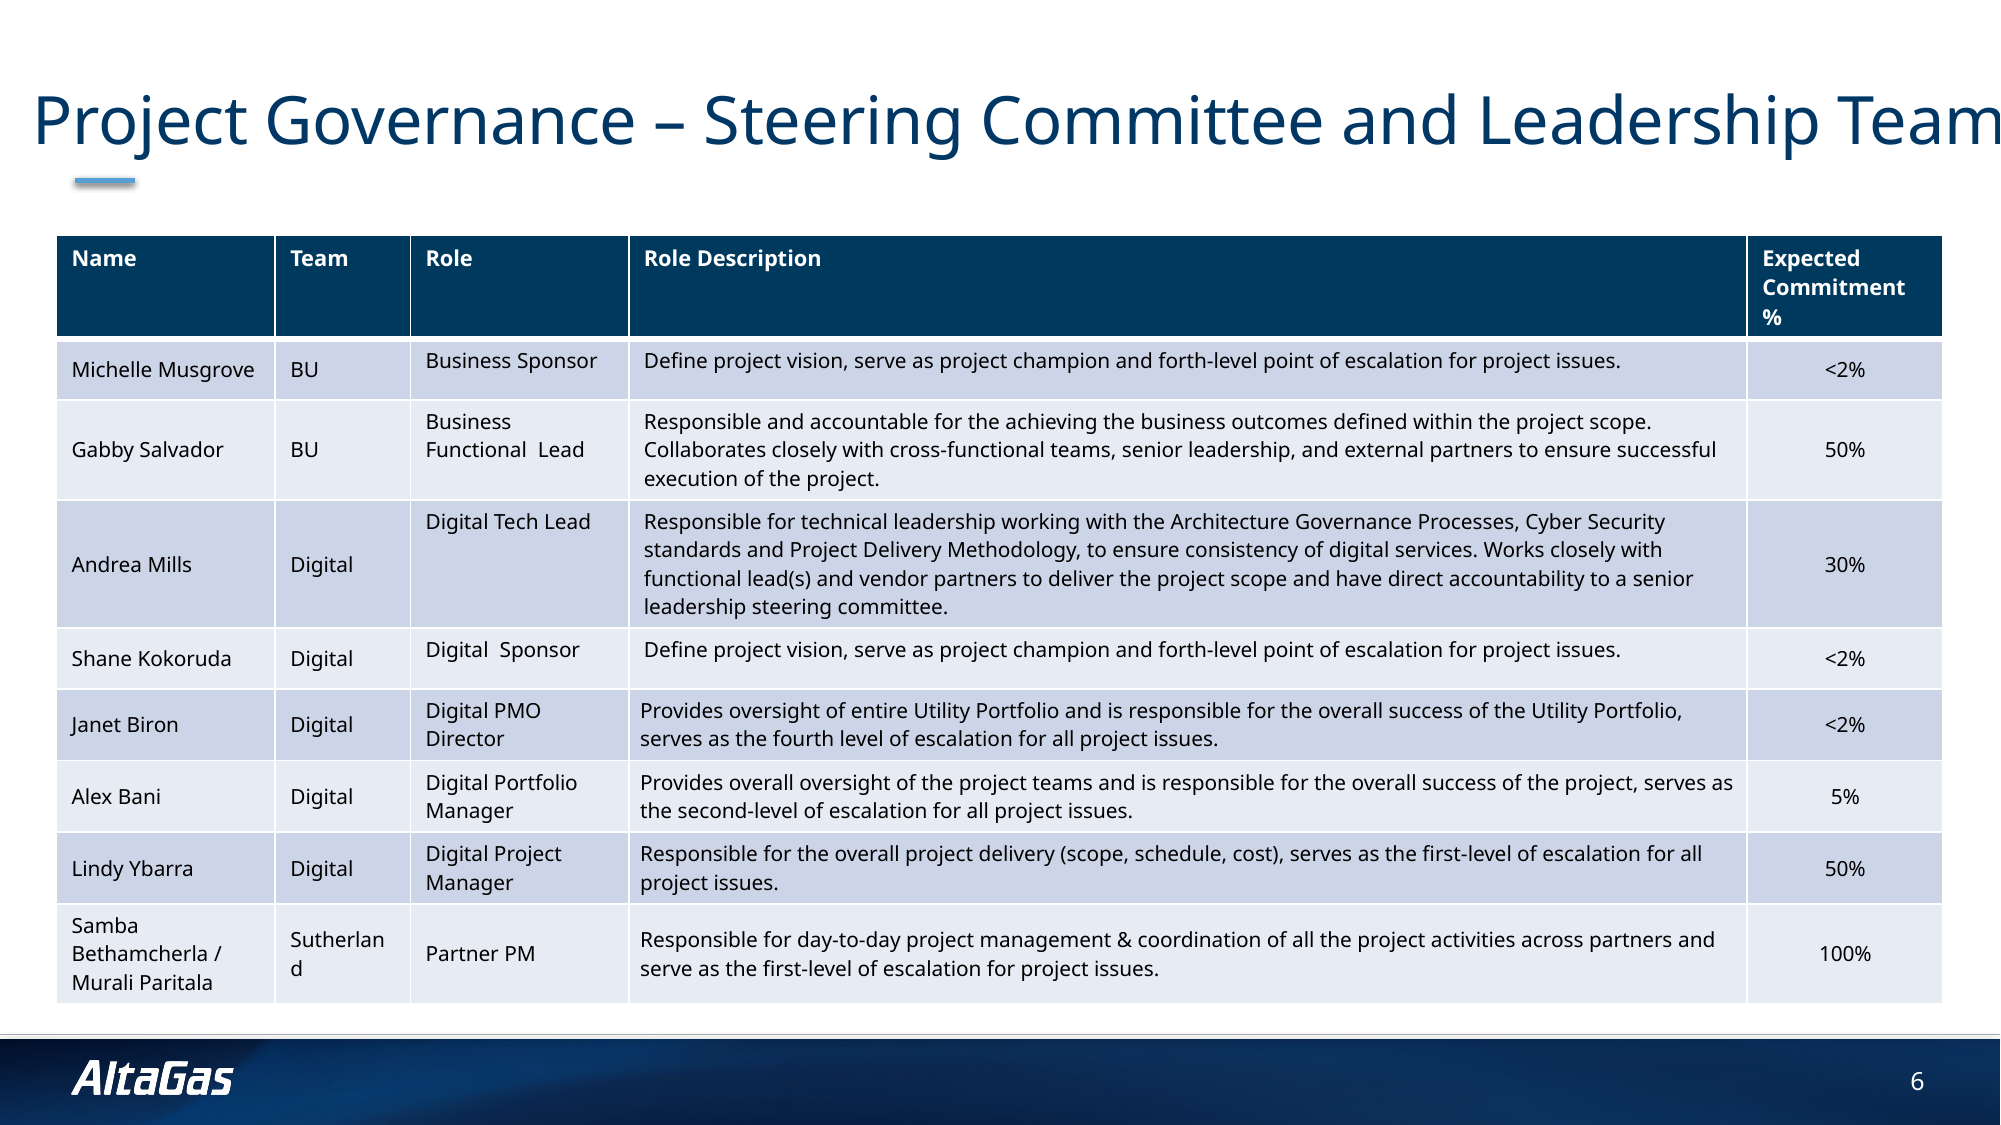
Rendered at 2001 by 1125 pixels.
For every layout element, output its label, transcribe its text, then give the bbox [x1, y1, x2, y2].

table_cell Responsible for day-to-day project management & coordination of all the project activities across partners and serve as the first-level of escalation for project issues. [630, 905, 1746, 1003]
table_cell Provides oversight of entire Utility Portfolio and is responsible for the overall success of the Utility Portfolio, serves as the fourth level of escalation for all project issues. [630, 690, 1746, 760]
table_cell Provides overall oversight of the project teams and is responsible for the overall success of the project, serves as the second-level of escalation for all project issues. [630, 761, 1746, 831]
table_cell 50% [1748, 833, 1942, 903]
table_cell 100% [1748, 905, 1942, 1003]
table_cell <2% [1748, 629, 1942, 688]
table_cell Digital Tech Lead​ [411, 501, 628, 627]
table_cell Digital Portfolio Manager [411, 761, 628, 831]
table_cell Responsible and accountable for the achieving the business outcomes defined within the project scope. Collaborates closely with cross-functional teams, senior leadership, and external partners to ensure successful execution of the project. [630, 401, 1746, 499]
slide_number 6 [1787, 1052, 1925, 1113]
table_cell Shane Kokoruda [57, 629, 274, 688]
title Project Governance – Steering Committee and Leadership Team [32, 0, 2000, 165]
table_cell Samba Bethamcherla / Murali Paritala [57, 905, 274, 1003]
table_cell 30% [1748, 501, 1942, 627]
table_cell Responsible for technical leadership working with the Architecture Governance Processes, Cyber Security standards and Project Delivery Methodology, to ensure consistency of digital services. Works closely with functional lead(s) and vendor partners to deliver the project scope and have direct accountability to a senior leadership steering committee. [630, 501, 1746, 627]
table_cell Responsible for the overall project delivery (scope, schedule, cost), serves as the first-level of escalation for all project issues. [630, 833, 1746, 903]
table_cell Janet Biron [57, 690, 274, 760]
table_cell Business Sponsor [411, 342, 628, 399]
table_cell Digital [276, 501, 410, 627]
table_cell Digital Sponsor [411, 629, 628, 688]
table_cell Digital Project Manager [411, 833, 628, 903]
table_cell Gabby Salvador [57, 401, 274, 499]
table_cell 50% [1748, 401, 1942, 499]
table_header Name [57, 236, 274, 336]
table_cell Alex Bani [57, 761, 274, 831]
table_header Role [411, 236, 628, 336]
table_header Team [276, 236, 410, 336]
table_header Role Description [630, 236, 1746, 336]
table_cell Digital PMO Director [411, 690, 628, 760]
table_cell Andrea Mills [57, 501, 274, 627]
picture [0, 1039, 2000, 1125]
table_cell Digital [276, 629, 410, 688]
table_header Expected Commitment % [1748, 236, 1942, 336]
table_cell Define project vision, serve as project champion and forth-level point of escalation for project issues. [630, 342, 1746, 399]
table_cell Partner PM [411, 905, 628, 1003]
table_cell Lindy Ybarra [57, 833, 274, 903]
table_cell BU [276, 401, 410, 499]
table_cell Sutherland [276, 905, 410, 1003]
table_cell Michelle Musgrove [57, 342, 274, 399]
table_cell Digital [276, 833, 410, 903]
table_cell Digital [276, 690, 410, 760]
table_cell <2% [1748, 690, 1942, 760]
table_cell <2% [1748, 342, 1942, 399]
table_cell BU [276, 342, 410, 399]
table_cell Define project vision, serve as project champion and forth-level point of escalation for project issues. [630, 629, 1746, 688]
table_cell Business Functional Lead [411, 401, 628, 499]
table_cell Digital [276, 761, 410, 831]
table_cell 5% [1748, 761, 1942, 831]
